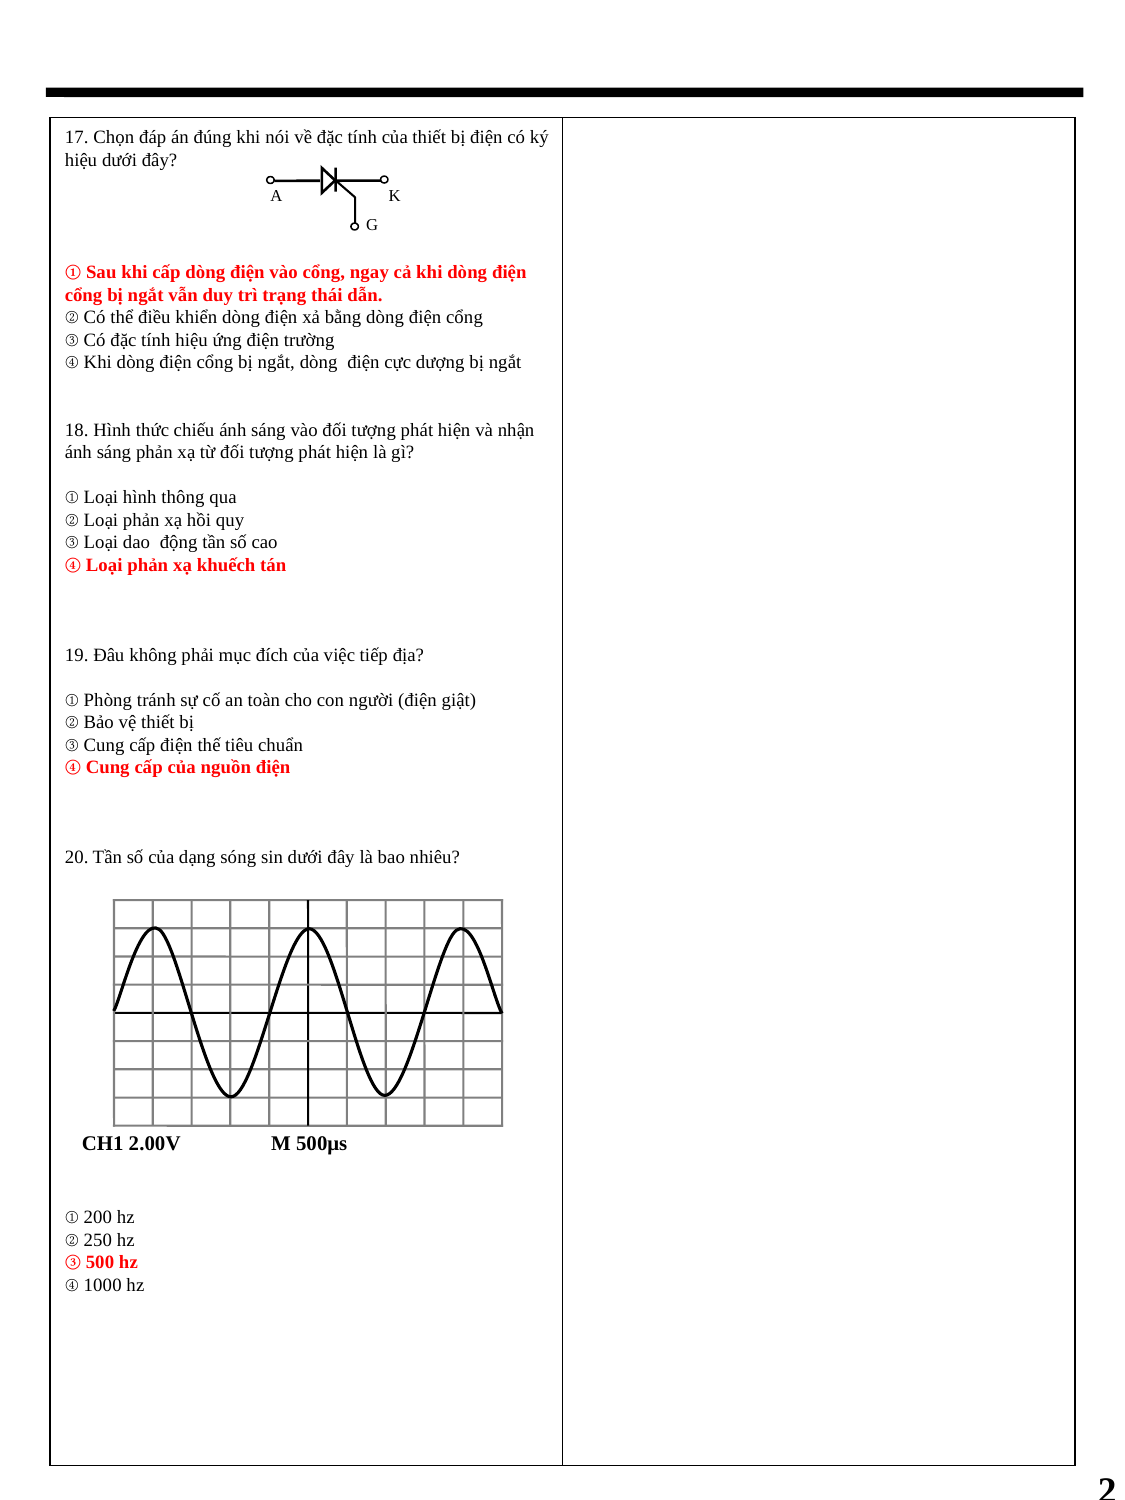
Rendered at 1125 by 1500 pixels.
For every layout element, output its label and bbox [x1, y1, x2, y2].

text_box [49, 117, 1075, 1466]
text_box [1083, 1458, 1118, 1500]
